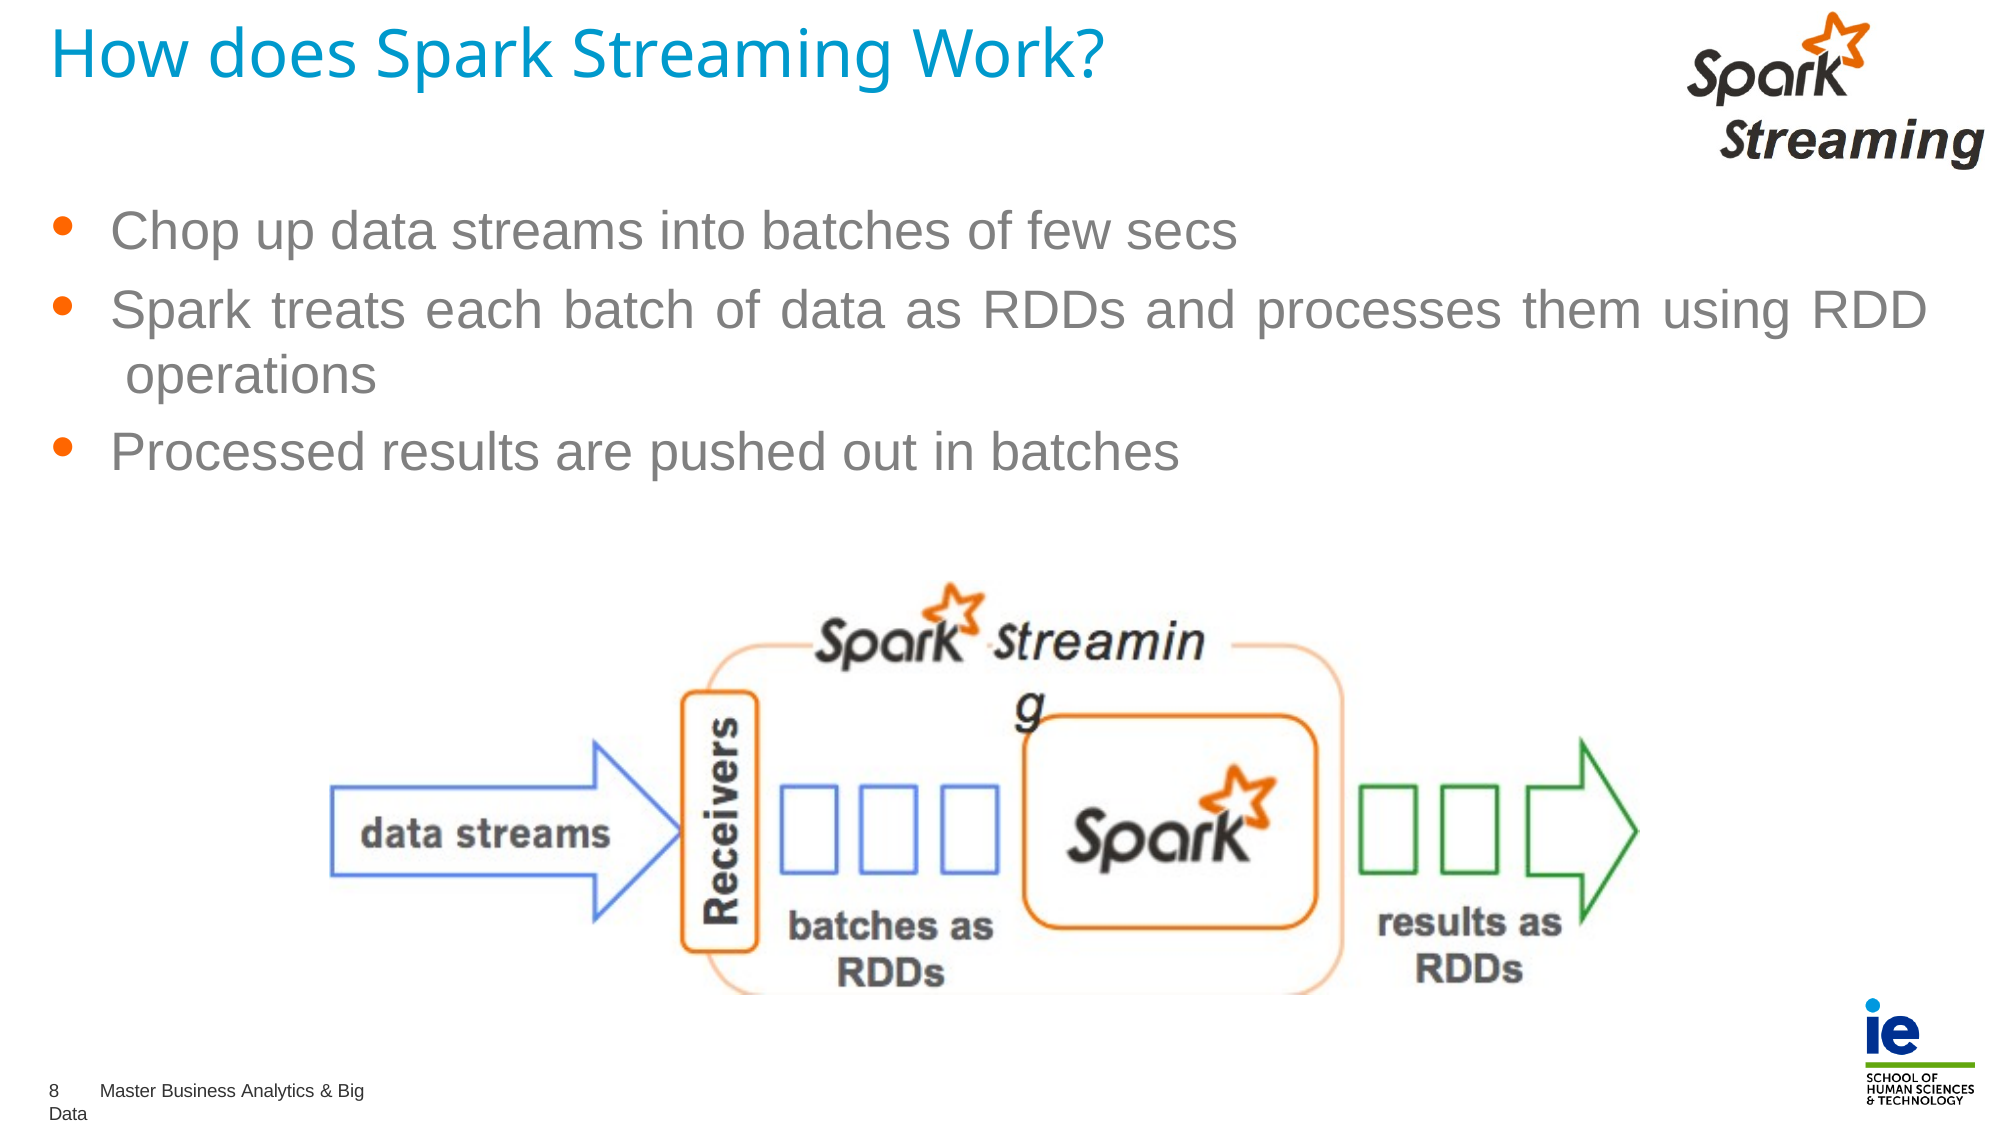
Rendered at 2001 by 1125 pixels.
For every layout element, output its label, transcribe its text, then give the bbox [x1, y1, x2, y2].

picture [1686, 10, 1985, 171]
picture [1865, 998, 1975, 1105]
picture [329, 580, 1640, 995]
text_box Chop up data streams into batches of few secs Spark treats each batch of data as RDDs and processes them using RDD operations Processed results are pushed out in batches [47, 181, 1931, 482]
slide_number 8 Master Business Analytics & Big Data [42, 1078, 406, 1125]
title How does Spark Streaming Work? [47, 9, 1134, 181]
